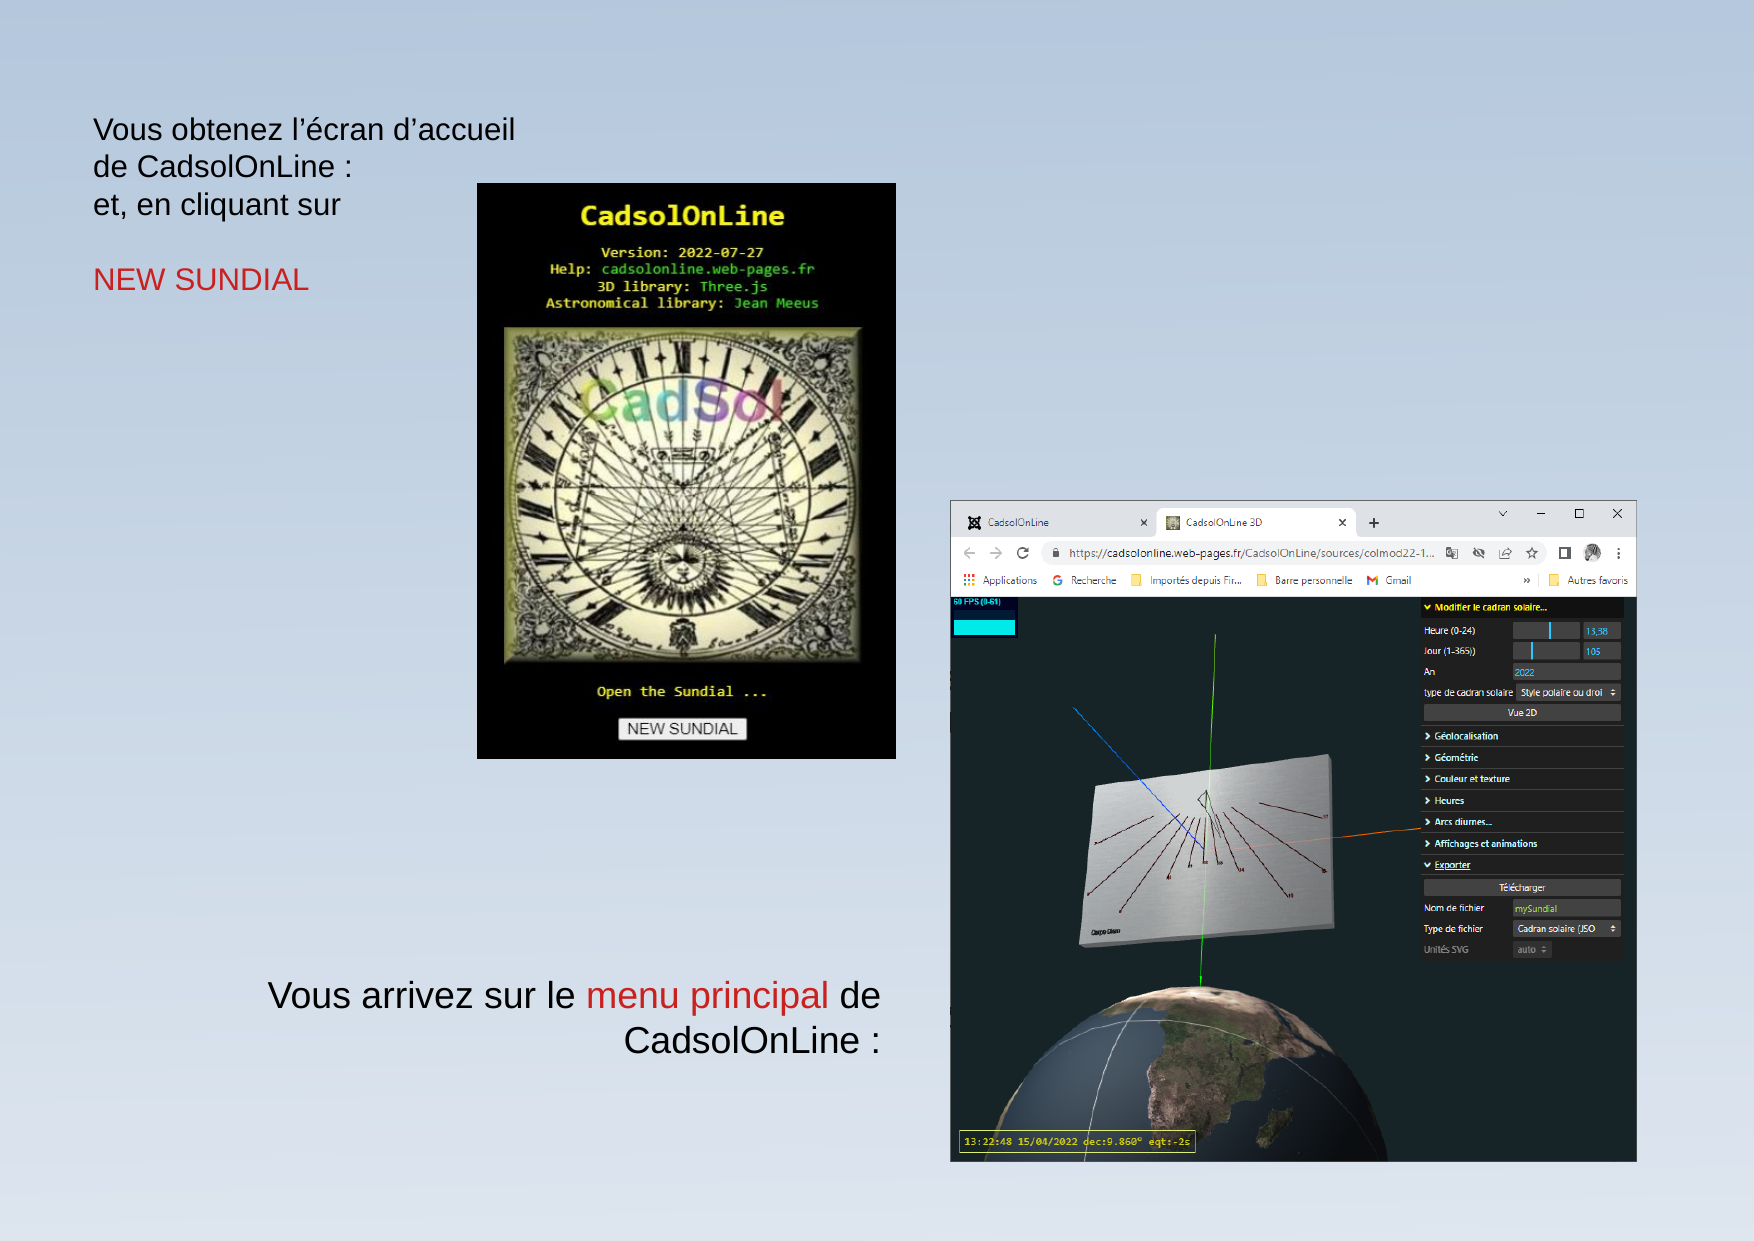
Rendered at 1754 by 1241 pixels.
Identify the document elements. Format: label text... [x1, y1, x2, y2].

text_box Vous obtenez l’écran d’accueil de CadsolOnLine : et, en cliquant sur NEW SUNDIAL Vous arrivez sur le menu principal de CadsolOnLine : [78, 56, 896, 1119]
picture [950, 500, 1637, 1162]
picture [477, 182, 897, 759]
